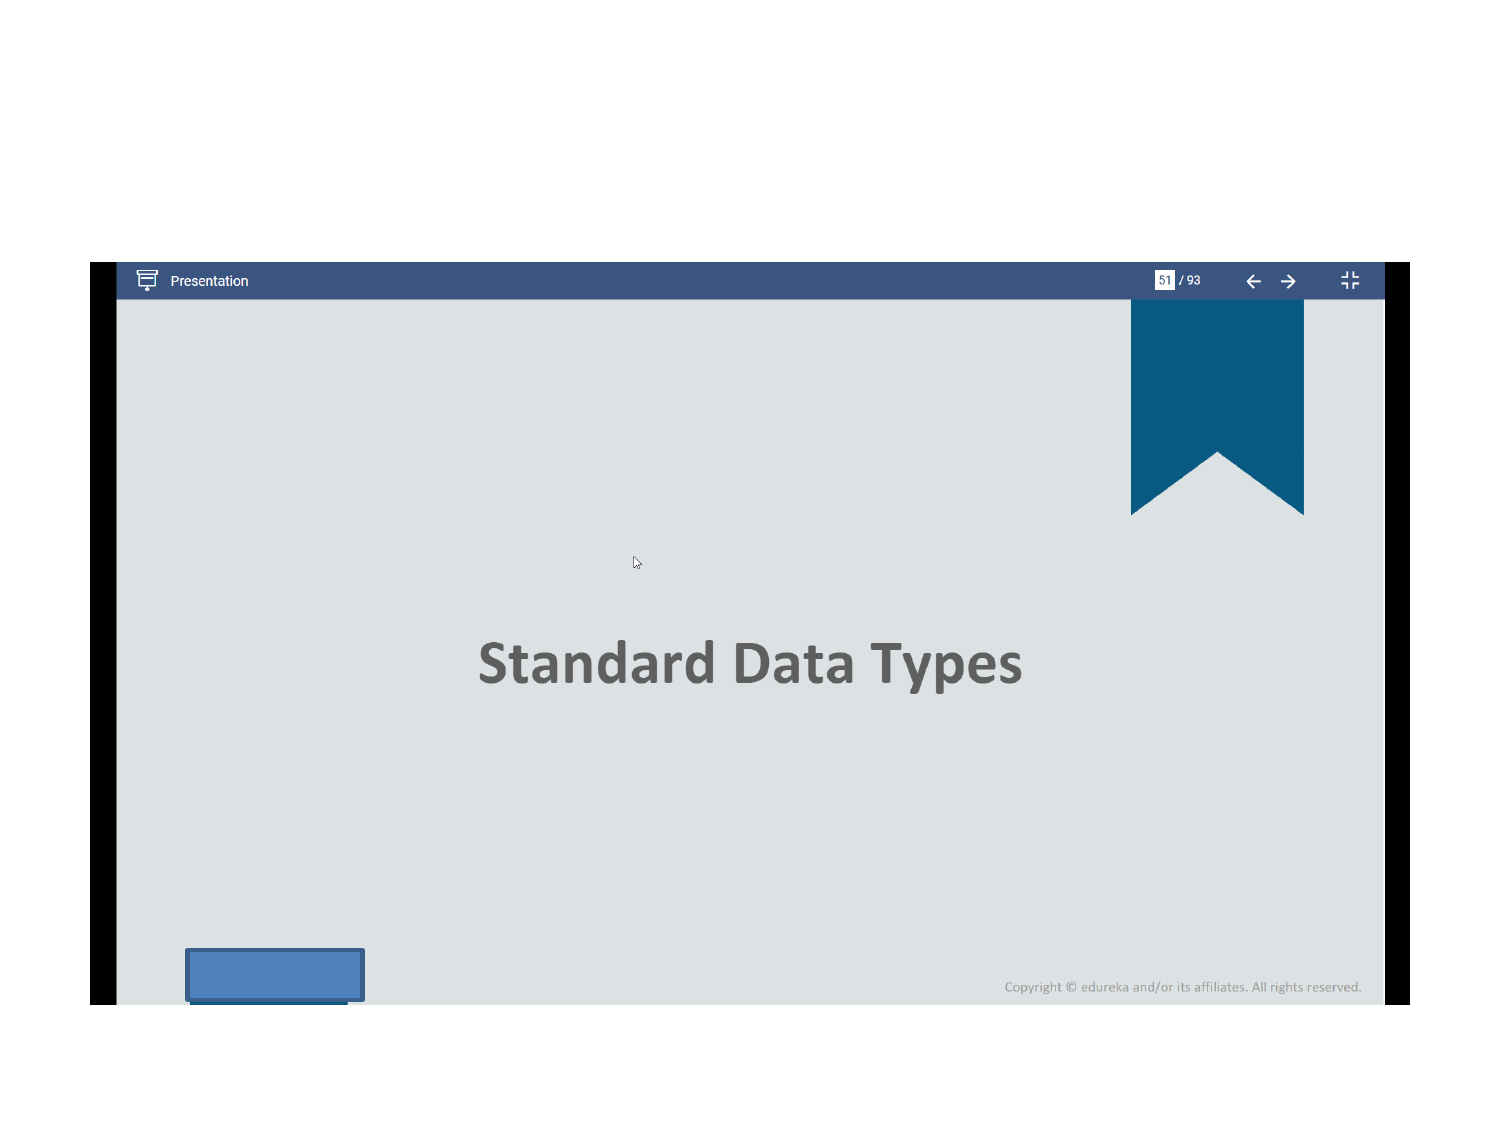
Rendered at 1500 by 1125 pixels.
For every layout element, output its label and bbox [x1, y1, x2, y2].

list [89, 262, 1411, 1006]
